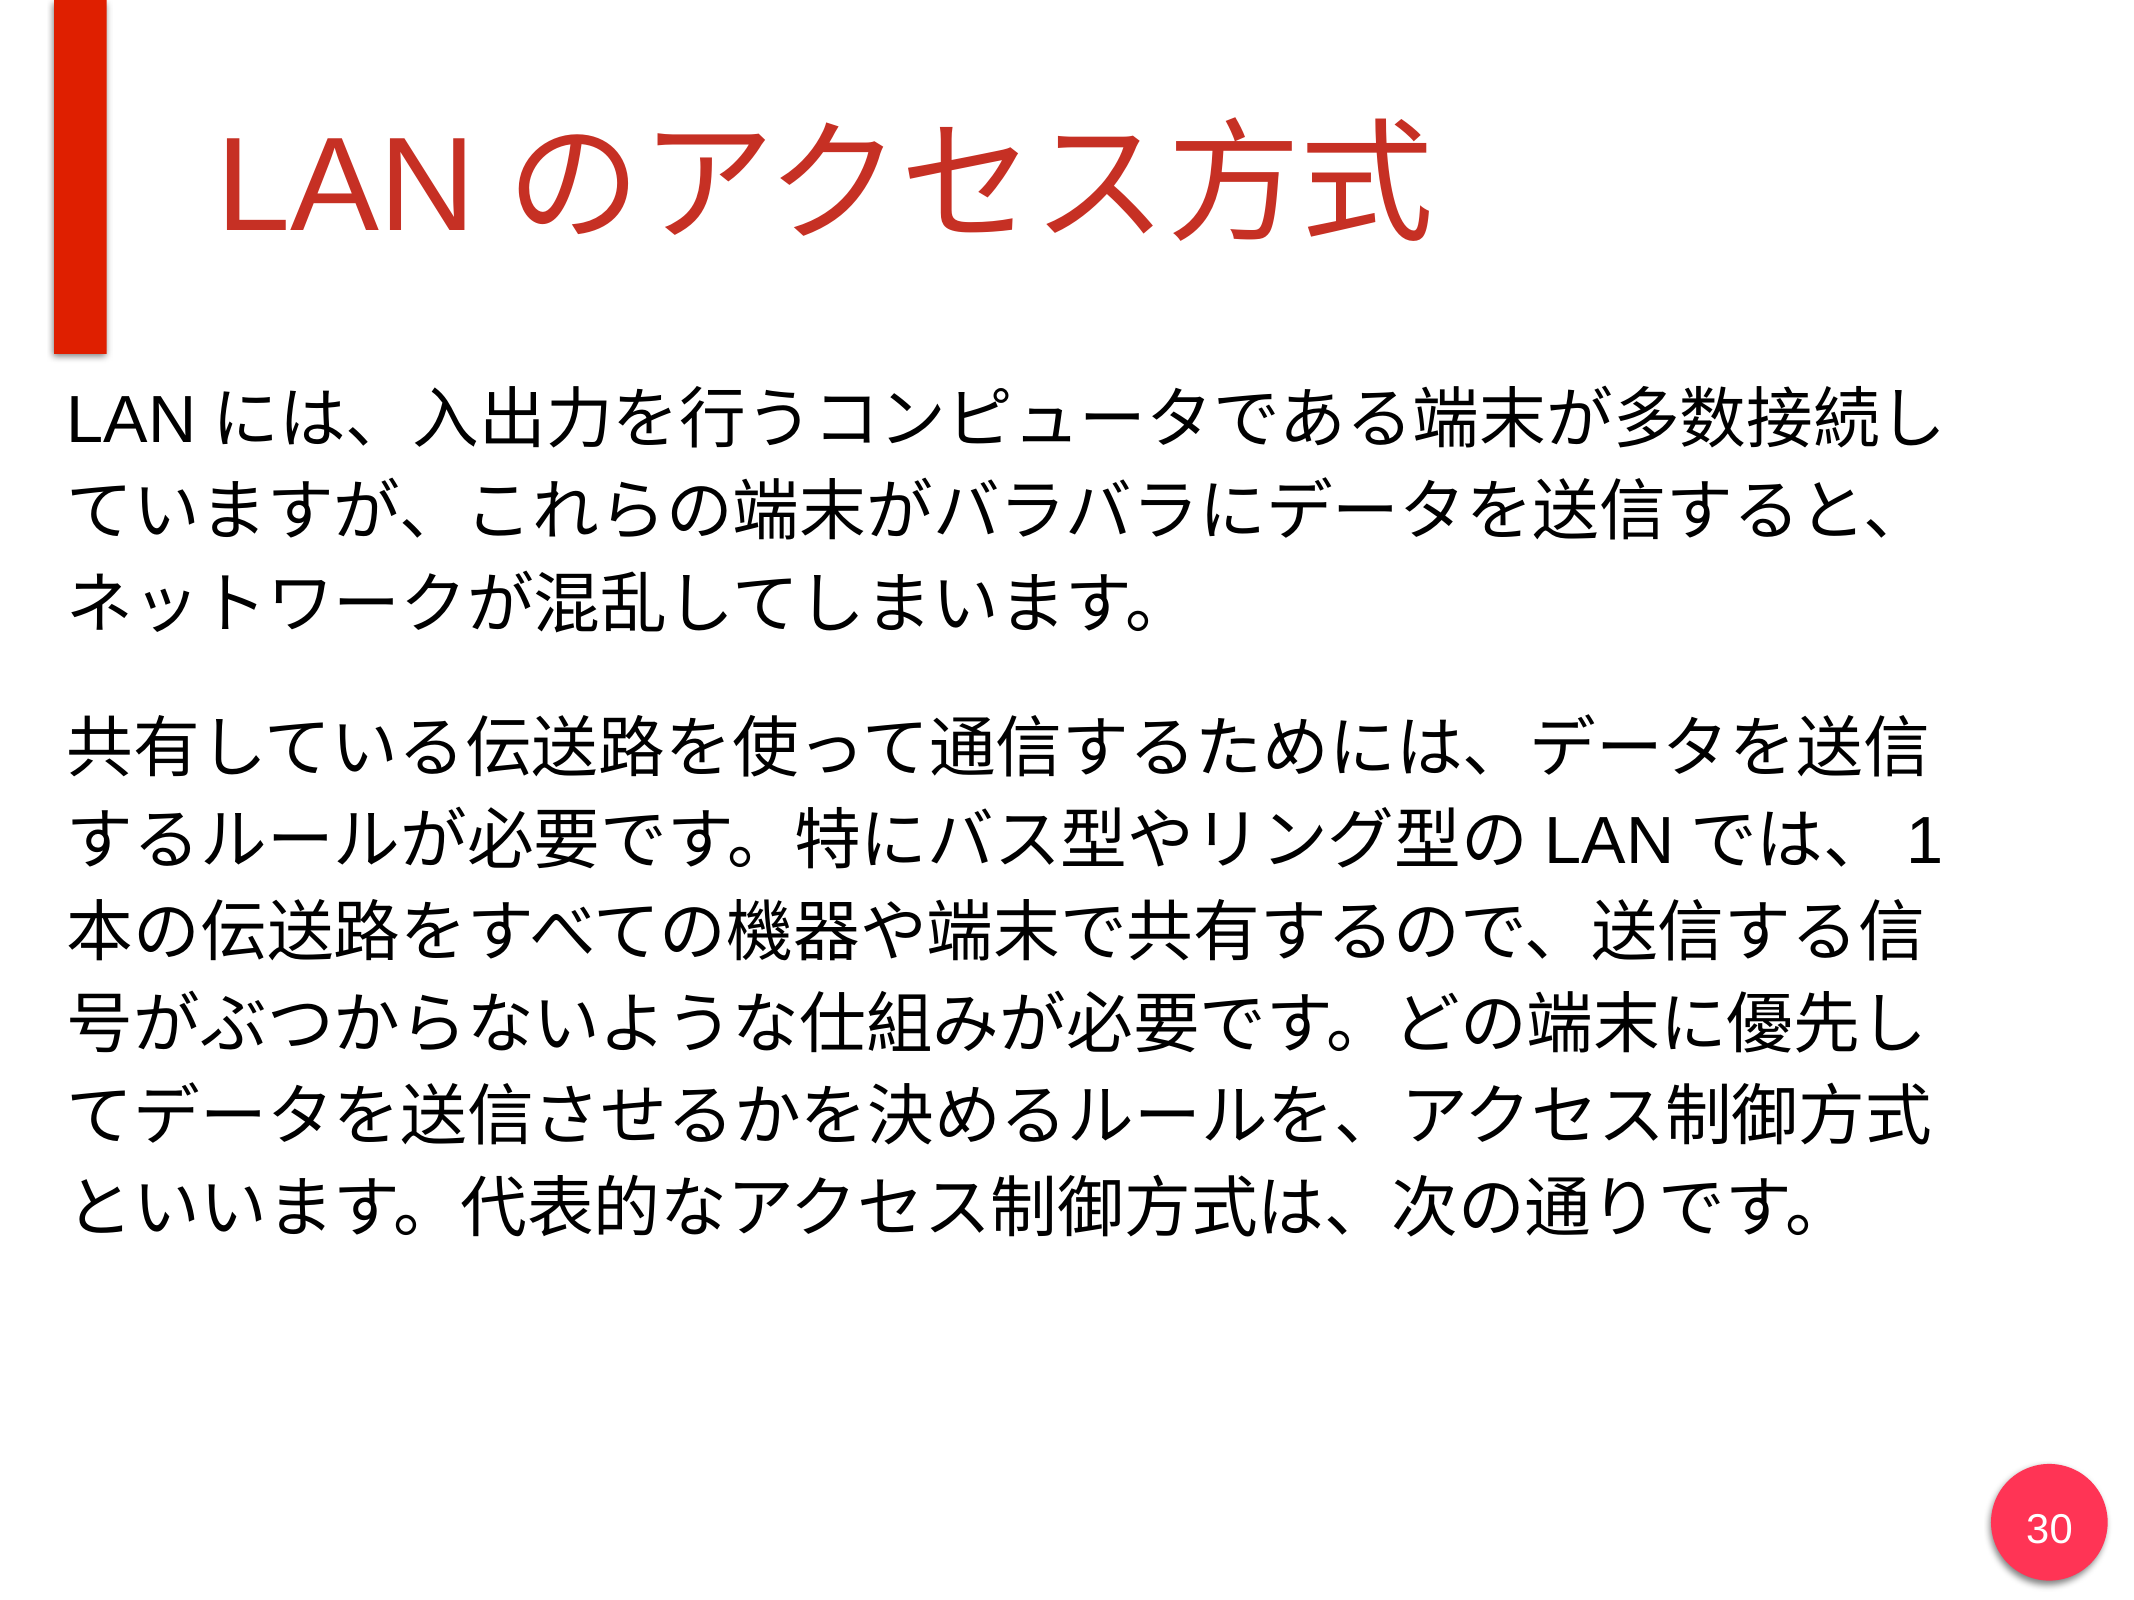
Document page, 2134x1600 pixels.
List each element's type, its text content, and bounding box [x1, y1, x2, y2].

title LANのアクセス方式 [208, 18, 2030, 336]
text_box LANには、入出力を行うコンピュータである端末が多数接続していますが、これらの端末がバラバラにデータを送信すると、ネットワークが混乱してしまいます。 共有している伝送路を使って通信するためには、データを送信するルールが必要です。特にバス型やリング型のLANでは、1本の伝送路をすべての機器や端末で共有するので、送信する信号がぶつからないような仕組みが必要です。どの端末に優先してデータを送信させるかを決めるルールを、アクセス制御方式といいます。代表的なアクセス制御方式は、次の通りです。 [58, 355, 1980, 1473]
slide_number 30 [2012, 1493, 2087, 1600]
